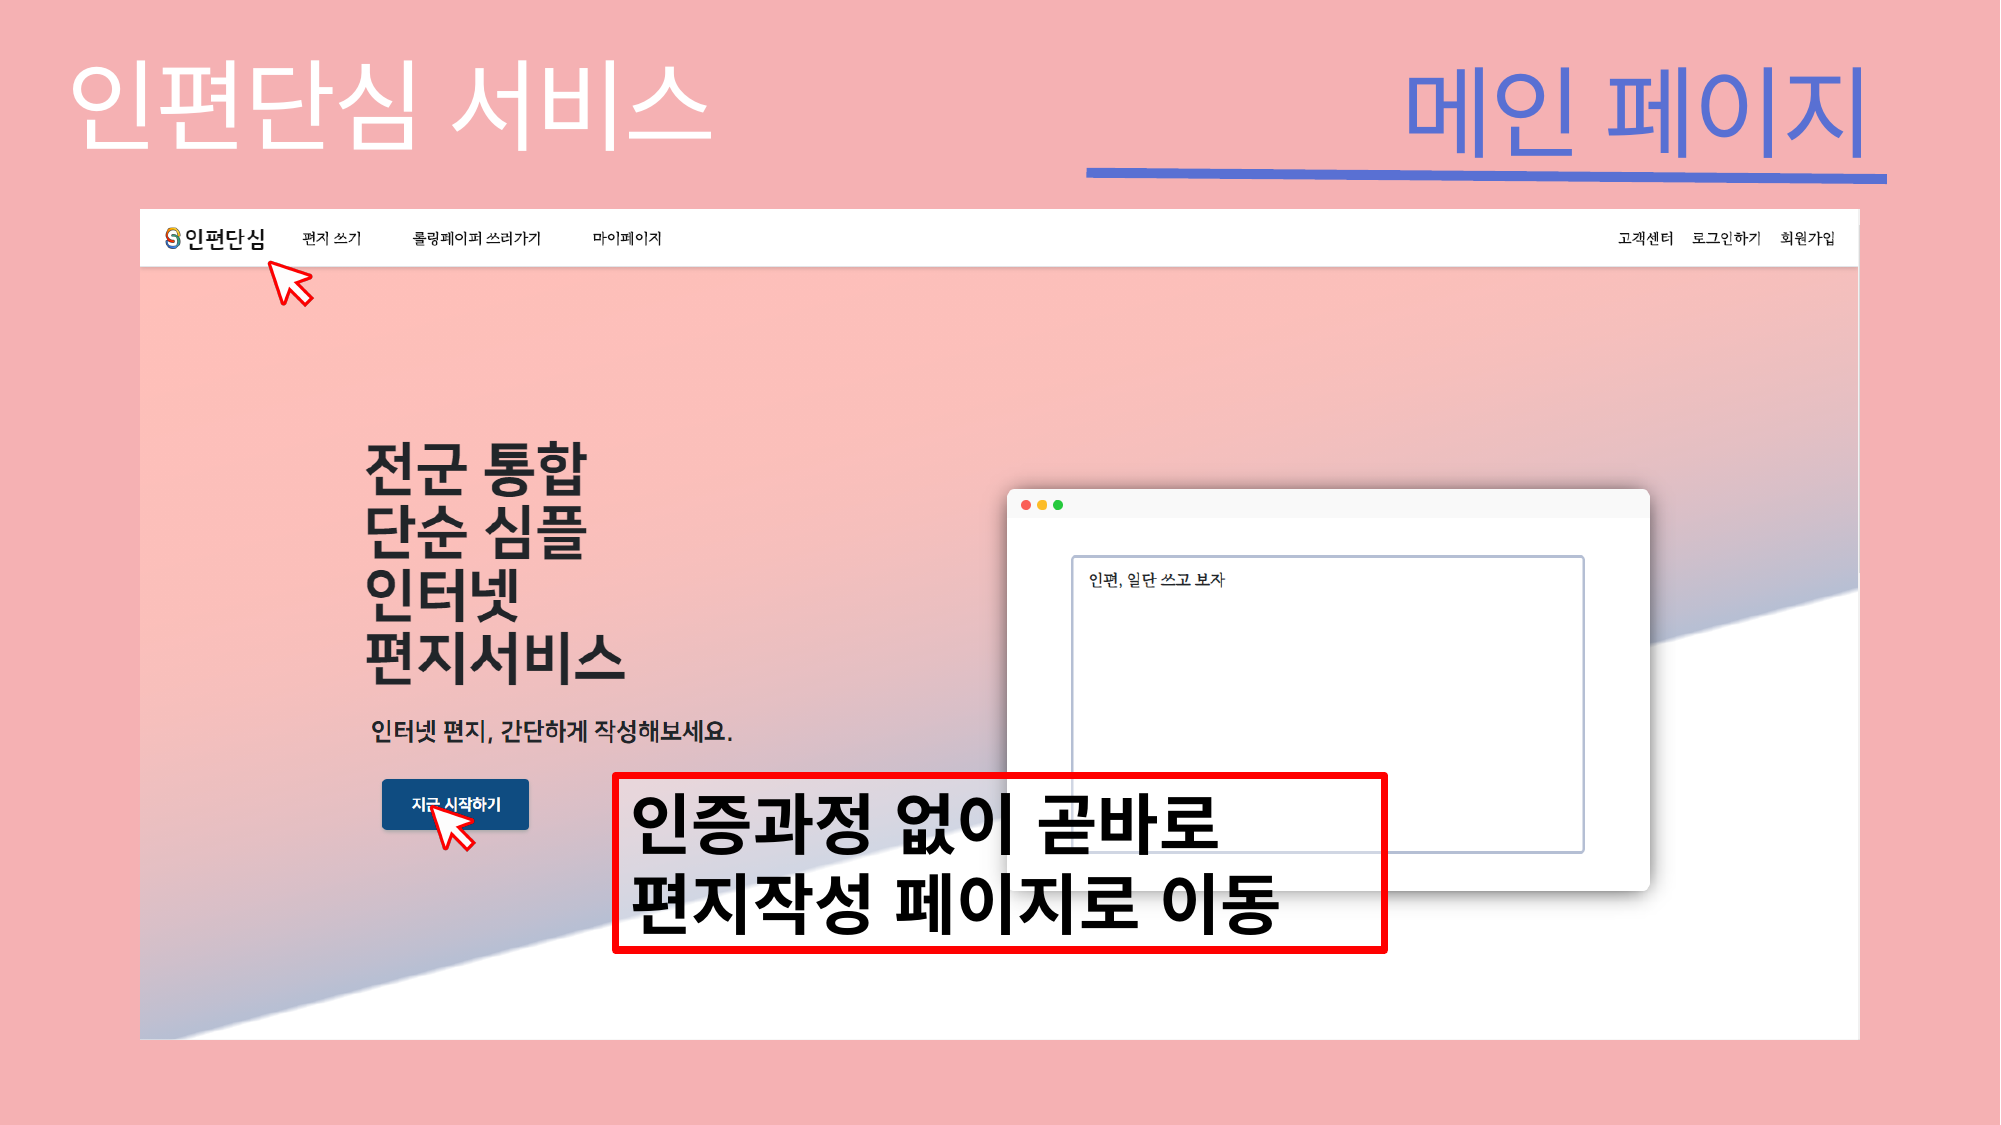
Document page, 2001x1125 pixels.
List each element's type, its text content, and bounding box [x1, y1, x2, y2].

picture [140, 209, 1860, 1040]
text_box 메인 페이지 [1387, 42, 1890, 178]
text_box 인편단심 서비스 [51, 36, 785, 172]
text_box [1086, 172, 1887, 180]
